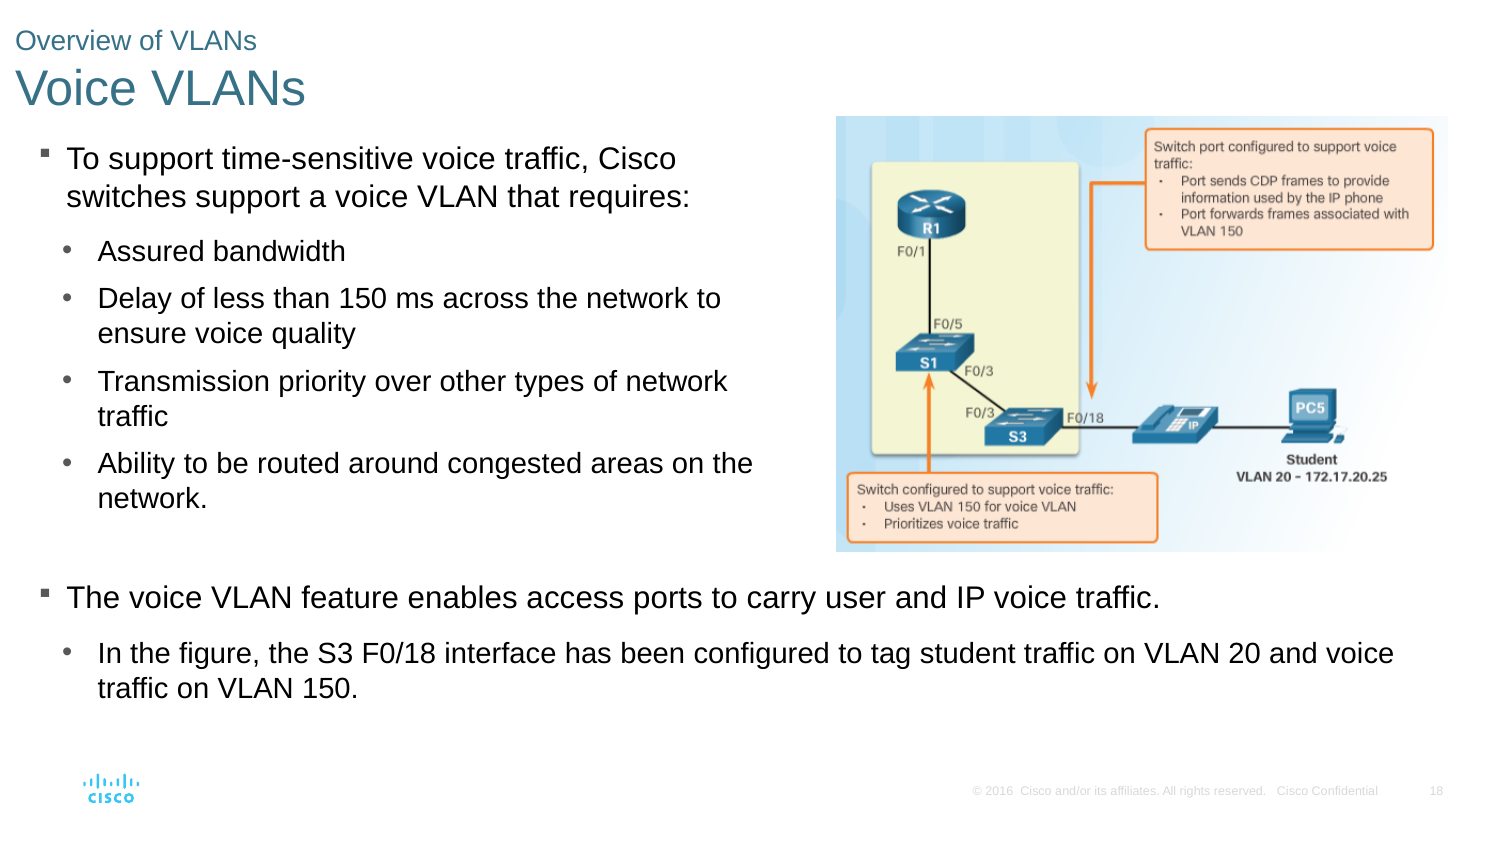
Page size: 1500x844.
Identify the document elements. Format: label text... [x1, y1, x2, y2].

picture [836, 115, 1448, 553]
list To support time-sensitive voice traffic, Cisco switches support a voice VLAN that requires: Assured bandwidth Delay of less than 150 ms across the network to ensure voice quality Transmission priority over other types of network traffic Ability to be routed around congested areas on the network. [23, 131, 830, 418]
text_box The voice VLAN feature enables access ports to carry user and IP voice traffic. In the figure, the S3 F0/18 interface has been configured to tag student traffic on VLAN 20 and voice traffic on VLAN 150. [23, 570, 1452, 748]
title Overview of VLANs Voice VLANs [0, 6, 1500, 131]
